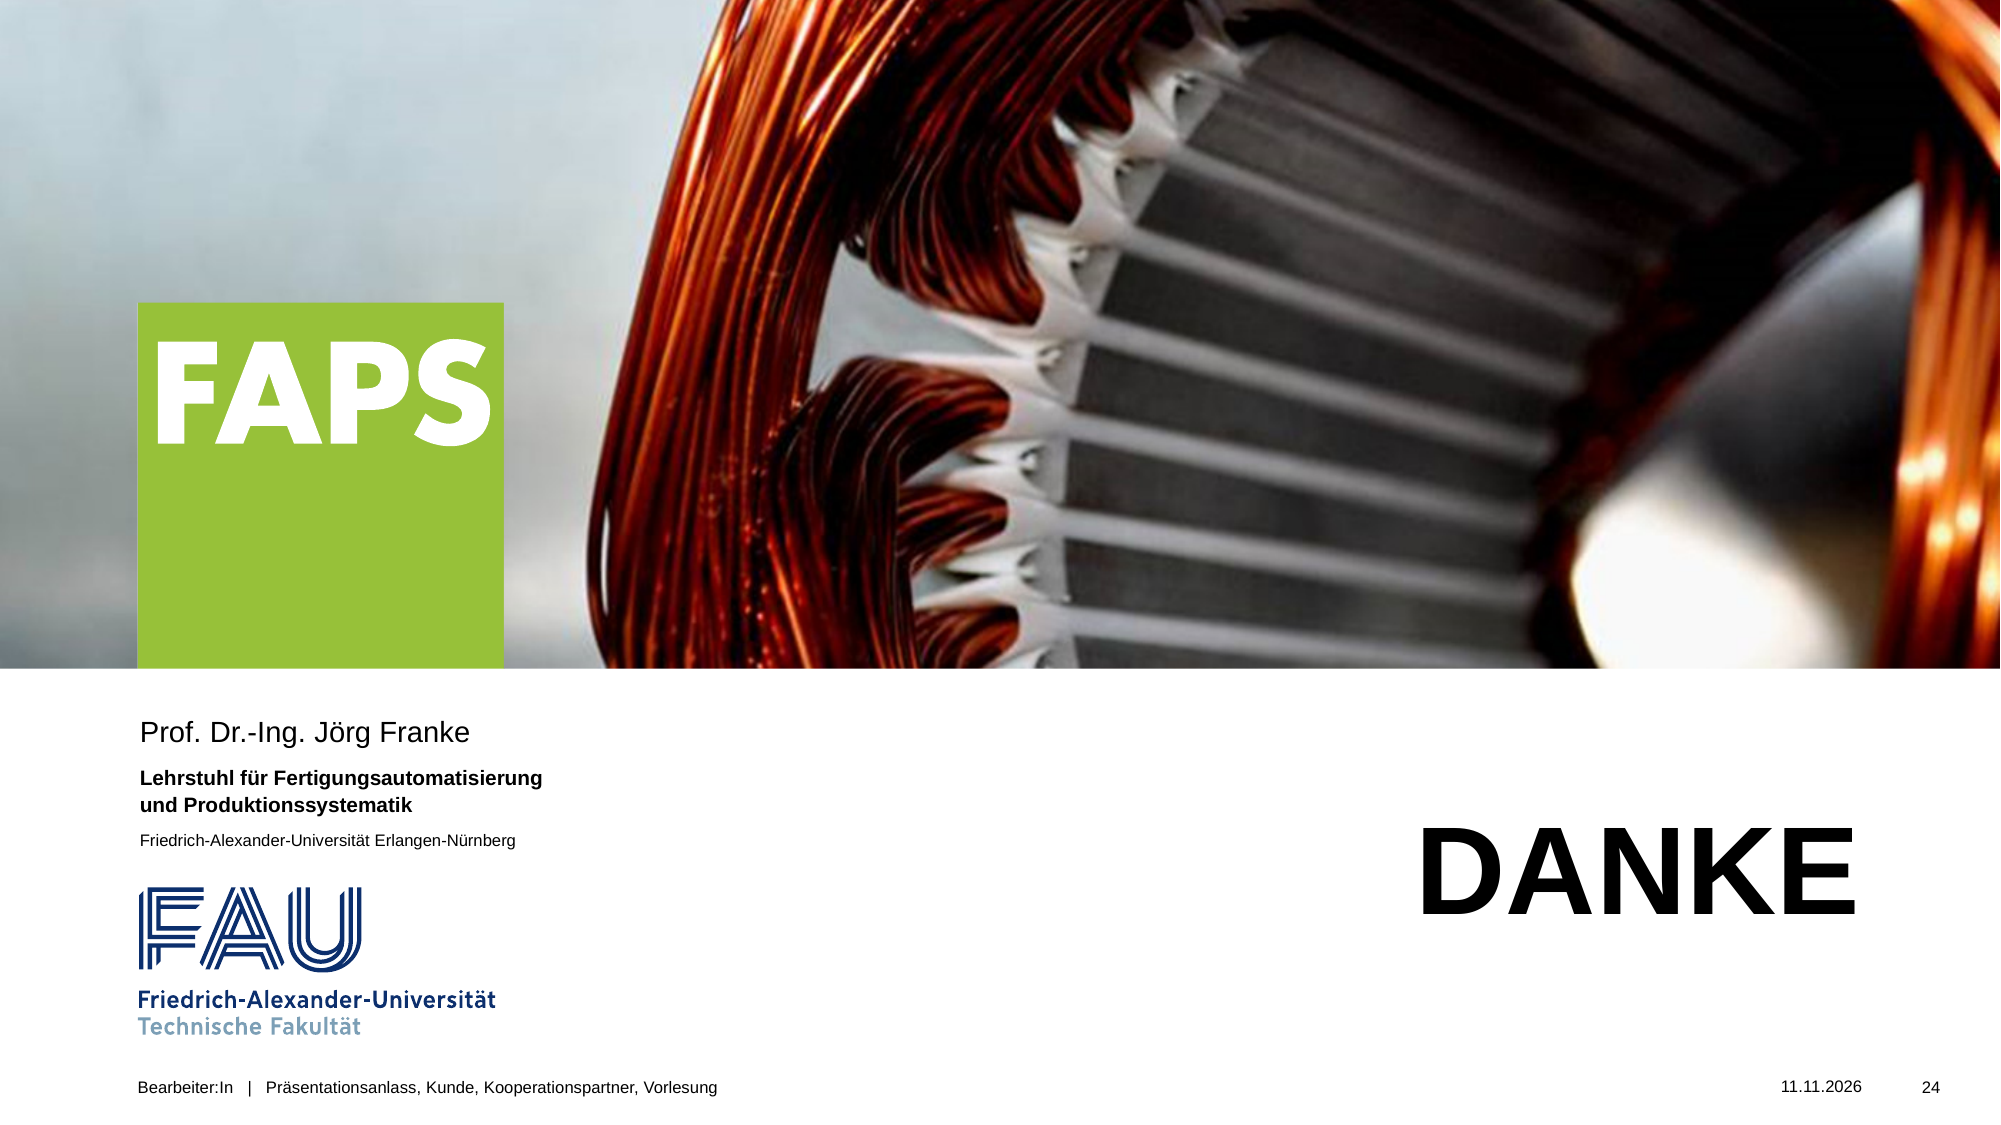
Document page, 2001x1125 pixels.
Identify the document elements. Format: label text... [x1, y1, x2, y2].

slide_number 24 [1862, 1076, 2000, 1098]
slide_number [1599, 1076, 1862, 1098]
footer Bearbeiter:In | Präsentationsanlass, Kunde, Kooperationspartner, Vorlesung [137, 1076, 1599, 1098]
picture [0, 0, 2000, 669]
